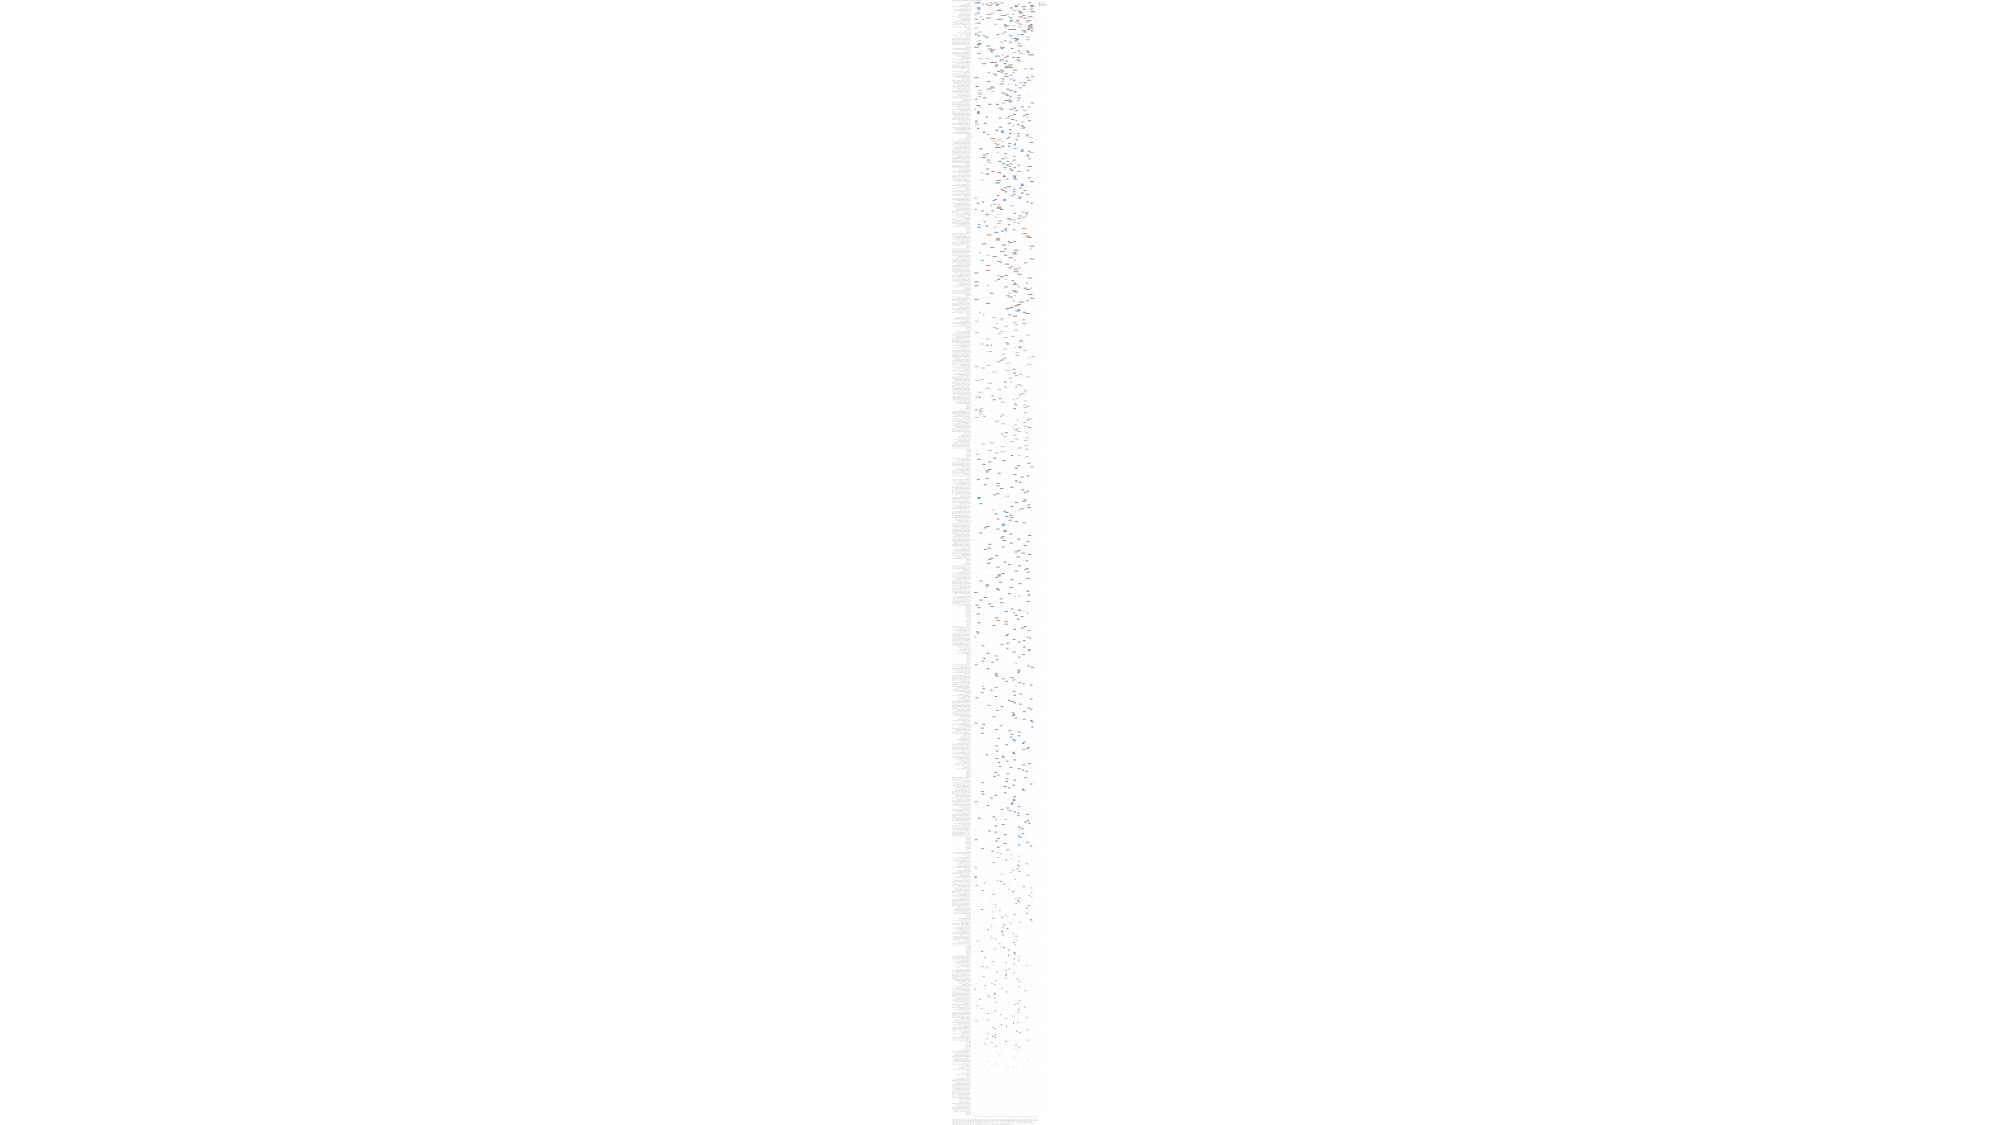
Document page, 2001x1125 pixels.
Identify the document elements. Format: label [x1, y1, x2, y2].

picture [952, 0, 1048, 1125]
